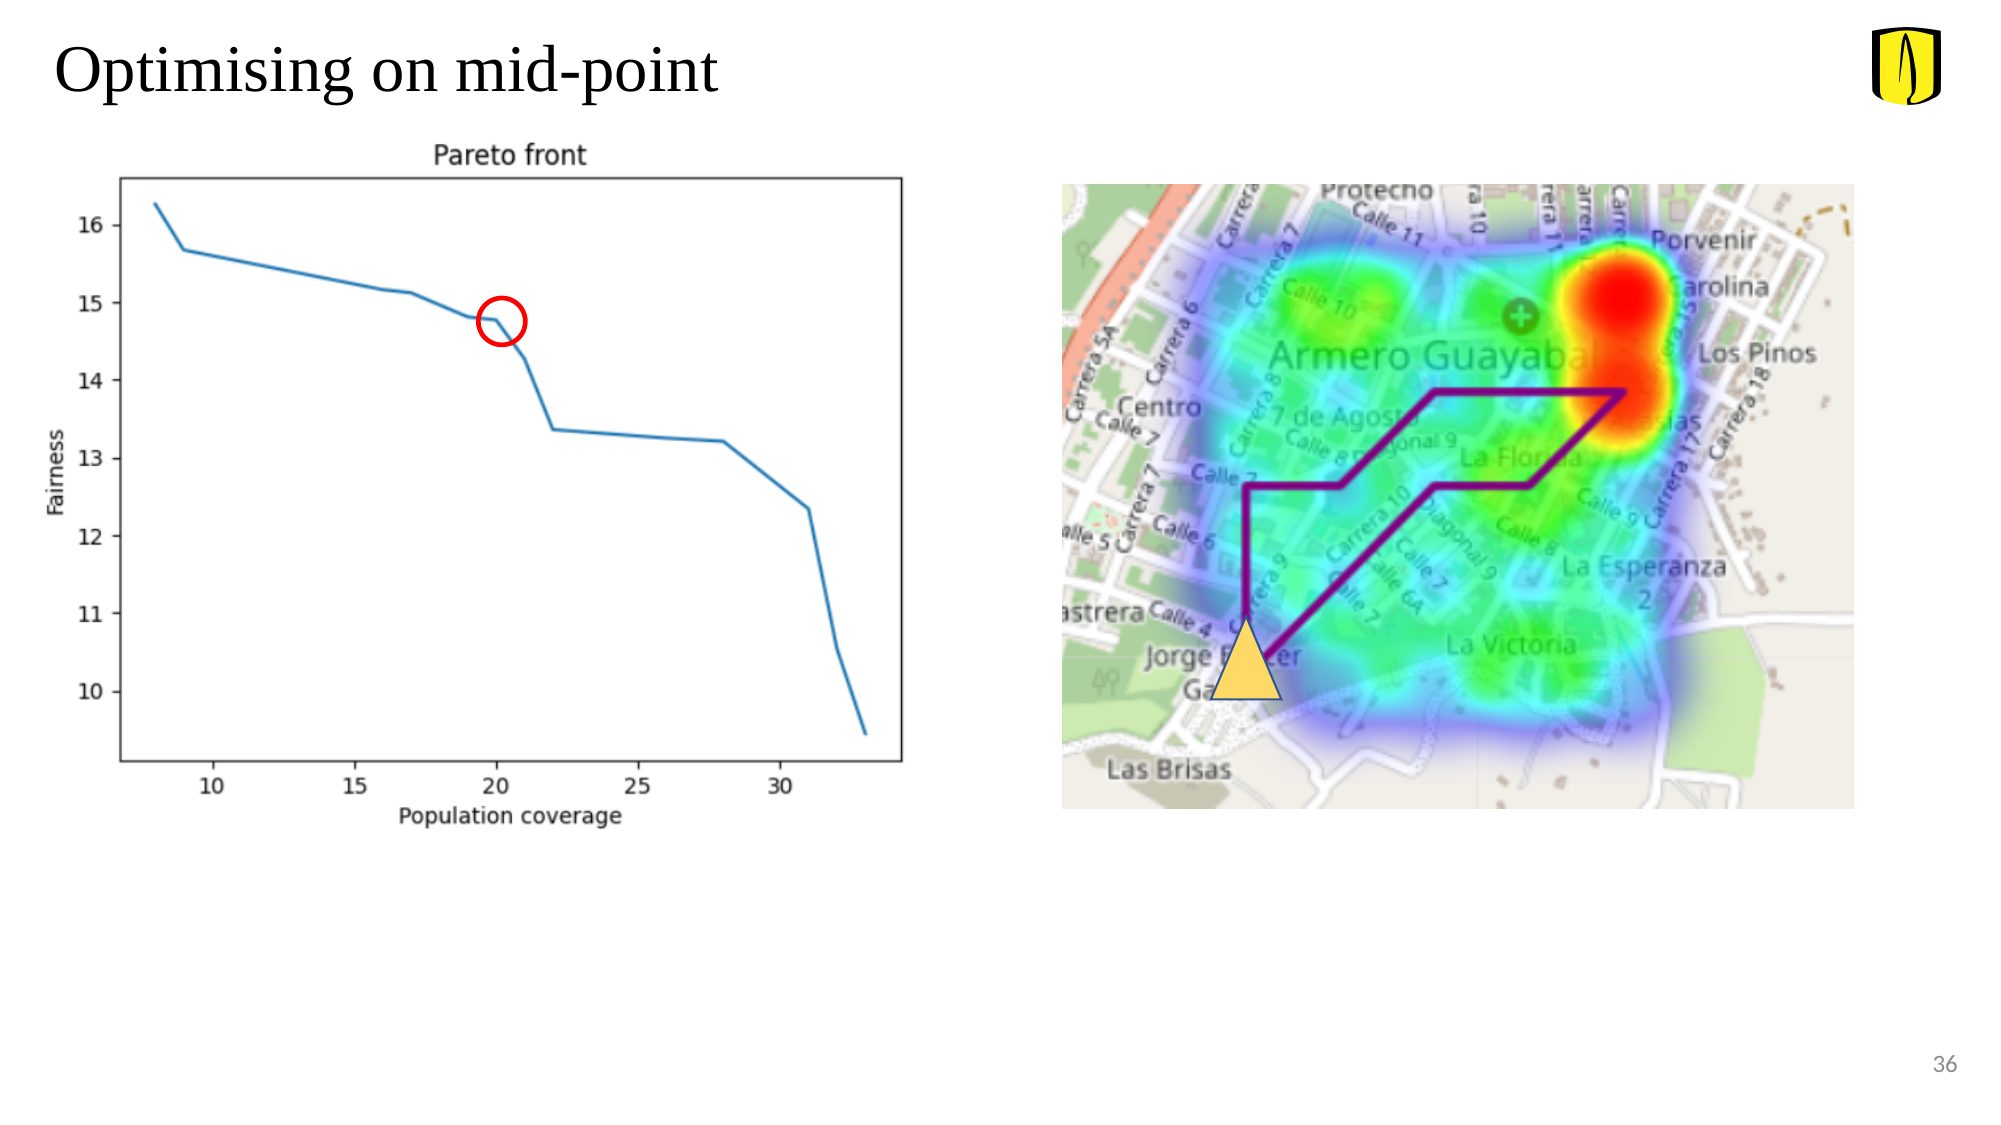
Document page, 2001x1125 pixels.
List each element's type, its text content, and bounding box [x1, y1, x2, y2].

slide_number 36 [1853, 1019, 1974, 1106]
picture [34, 139, 923, 835]
title Optimising on mid-point [34, 13, 1899, 140]
picture [1062, 184, 1854, 809]
picture [1899, 27, 1941, 105]
